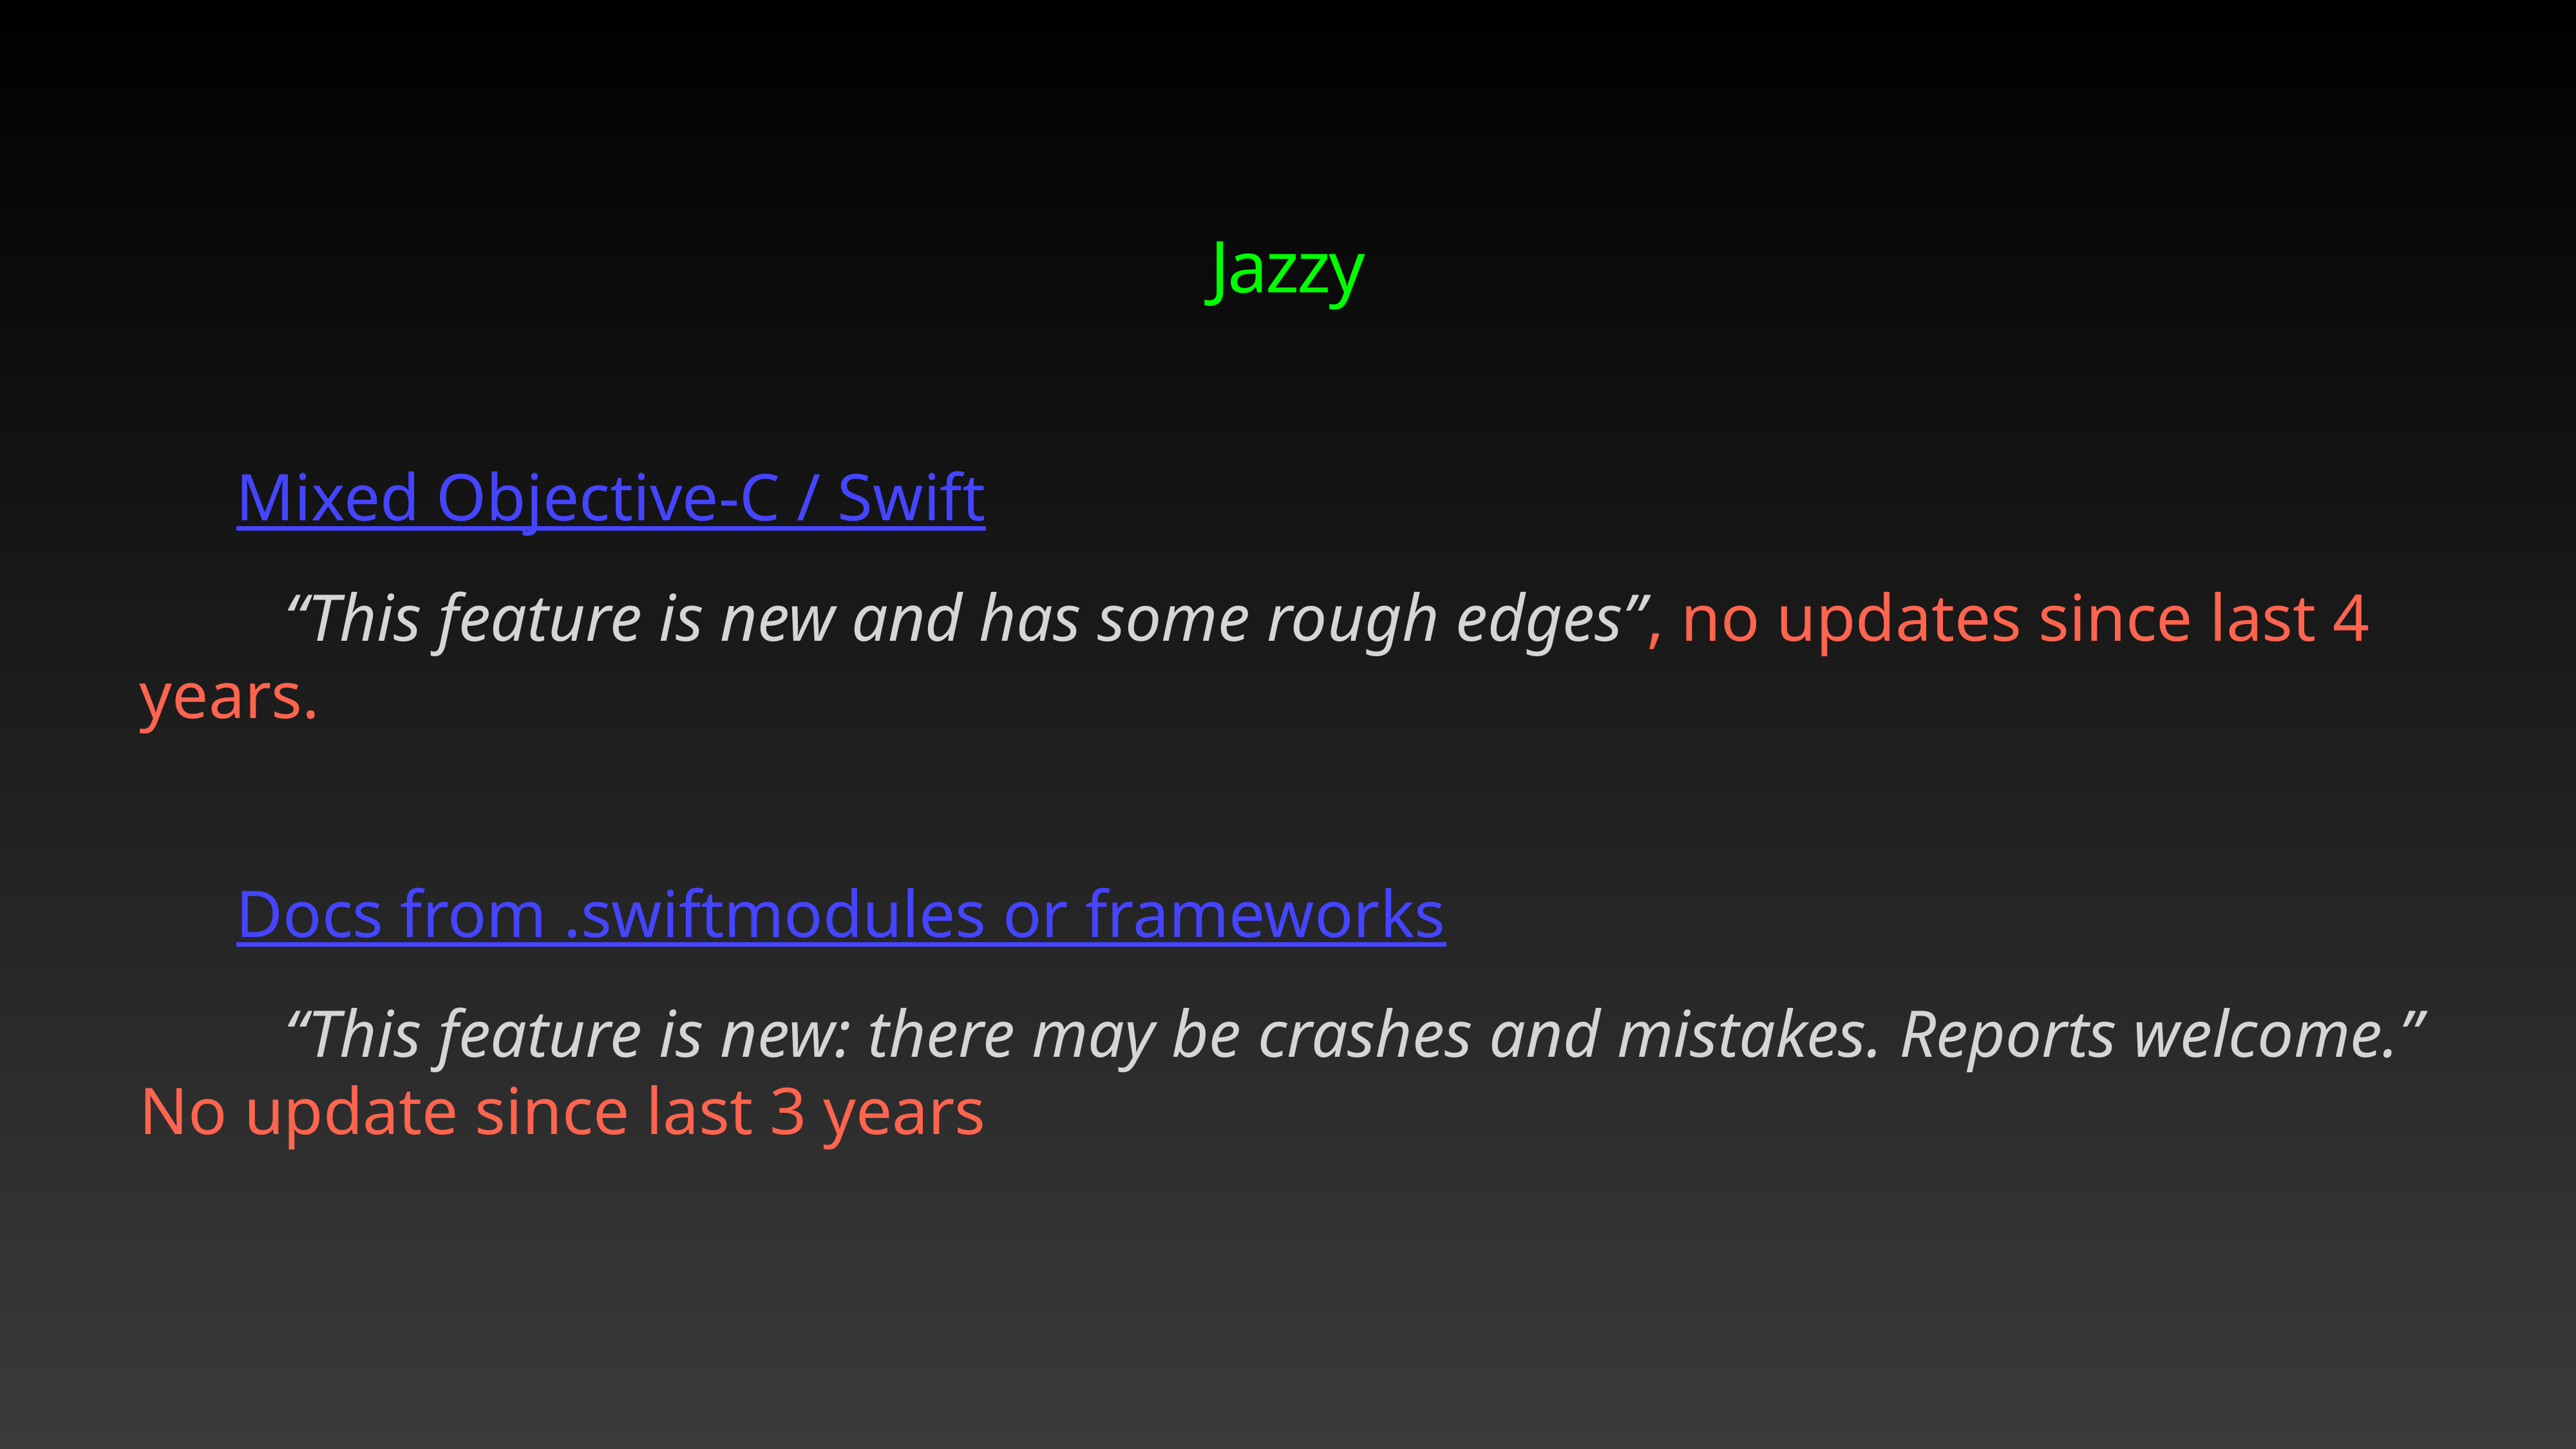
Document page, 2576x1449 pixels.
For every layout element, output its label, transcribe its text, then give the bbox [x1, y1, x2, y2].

list Mixed Objective-C / Swift “This feature is new and has some rough edges”, no updates since last 4 years. Docs from .swiftmodules or frameworks “This feature is new: there may be crashes and mistakes. Reports welcome.” No update since last 3 years [133, 451, 2443, 1343]
list Jazzy [133, 225, 2443, 334]
